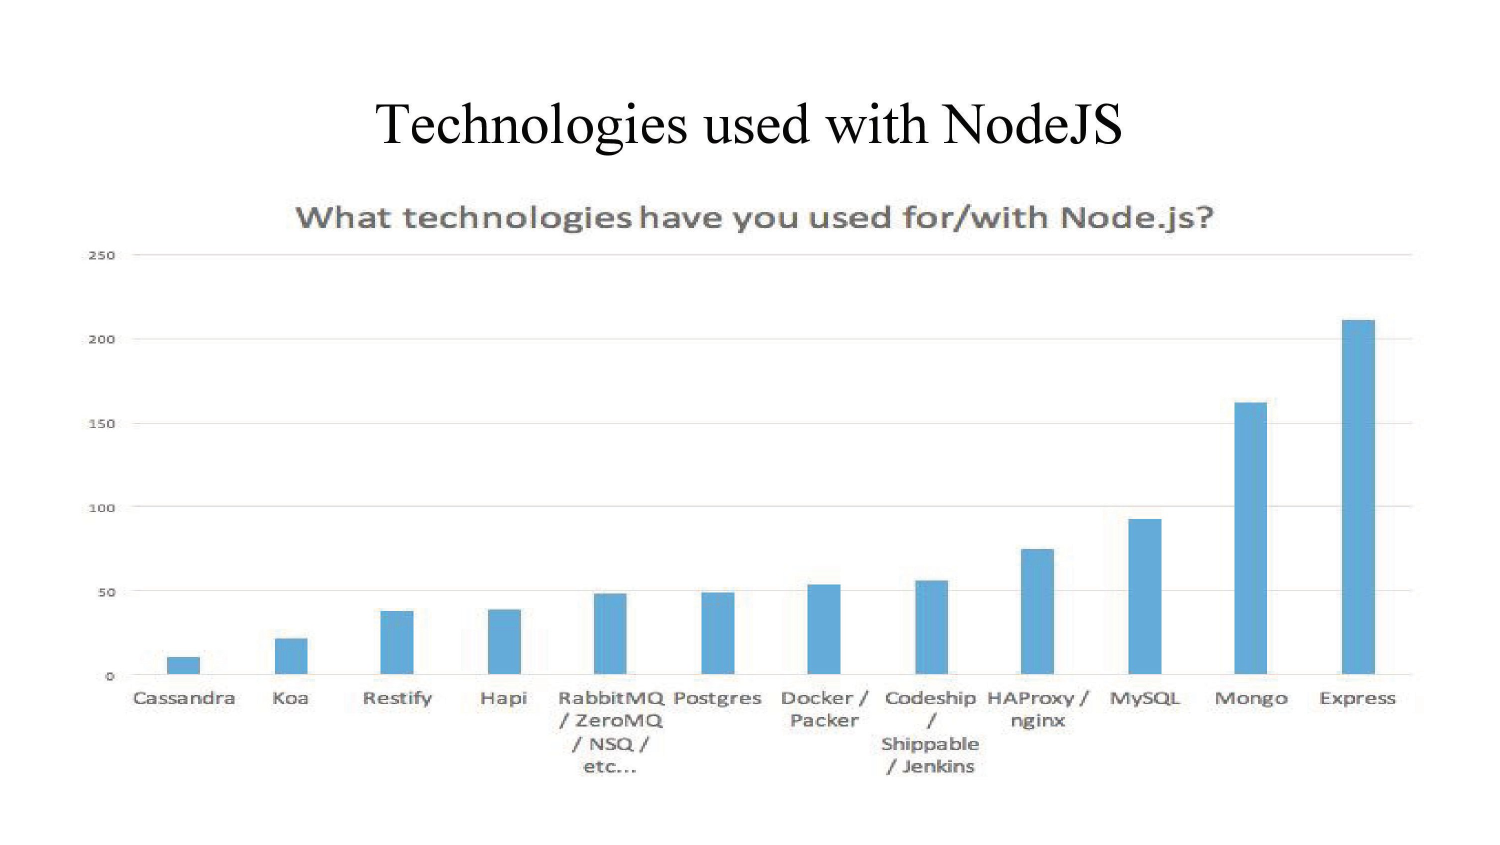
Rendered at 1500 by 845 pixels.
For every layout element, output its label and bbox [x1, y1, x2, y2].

text_box [0, 0, 1500, 844]
